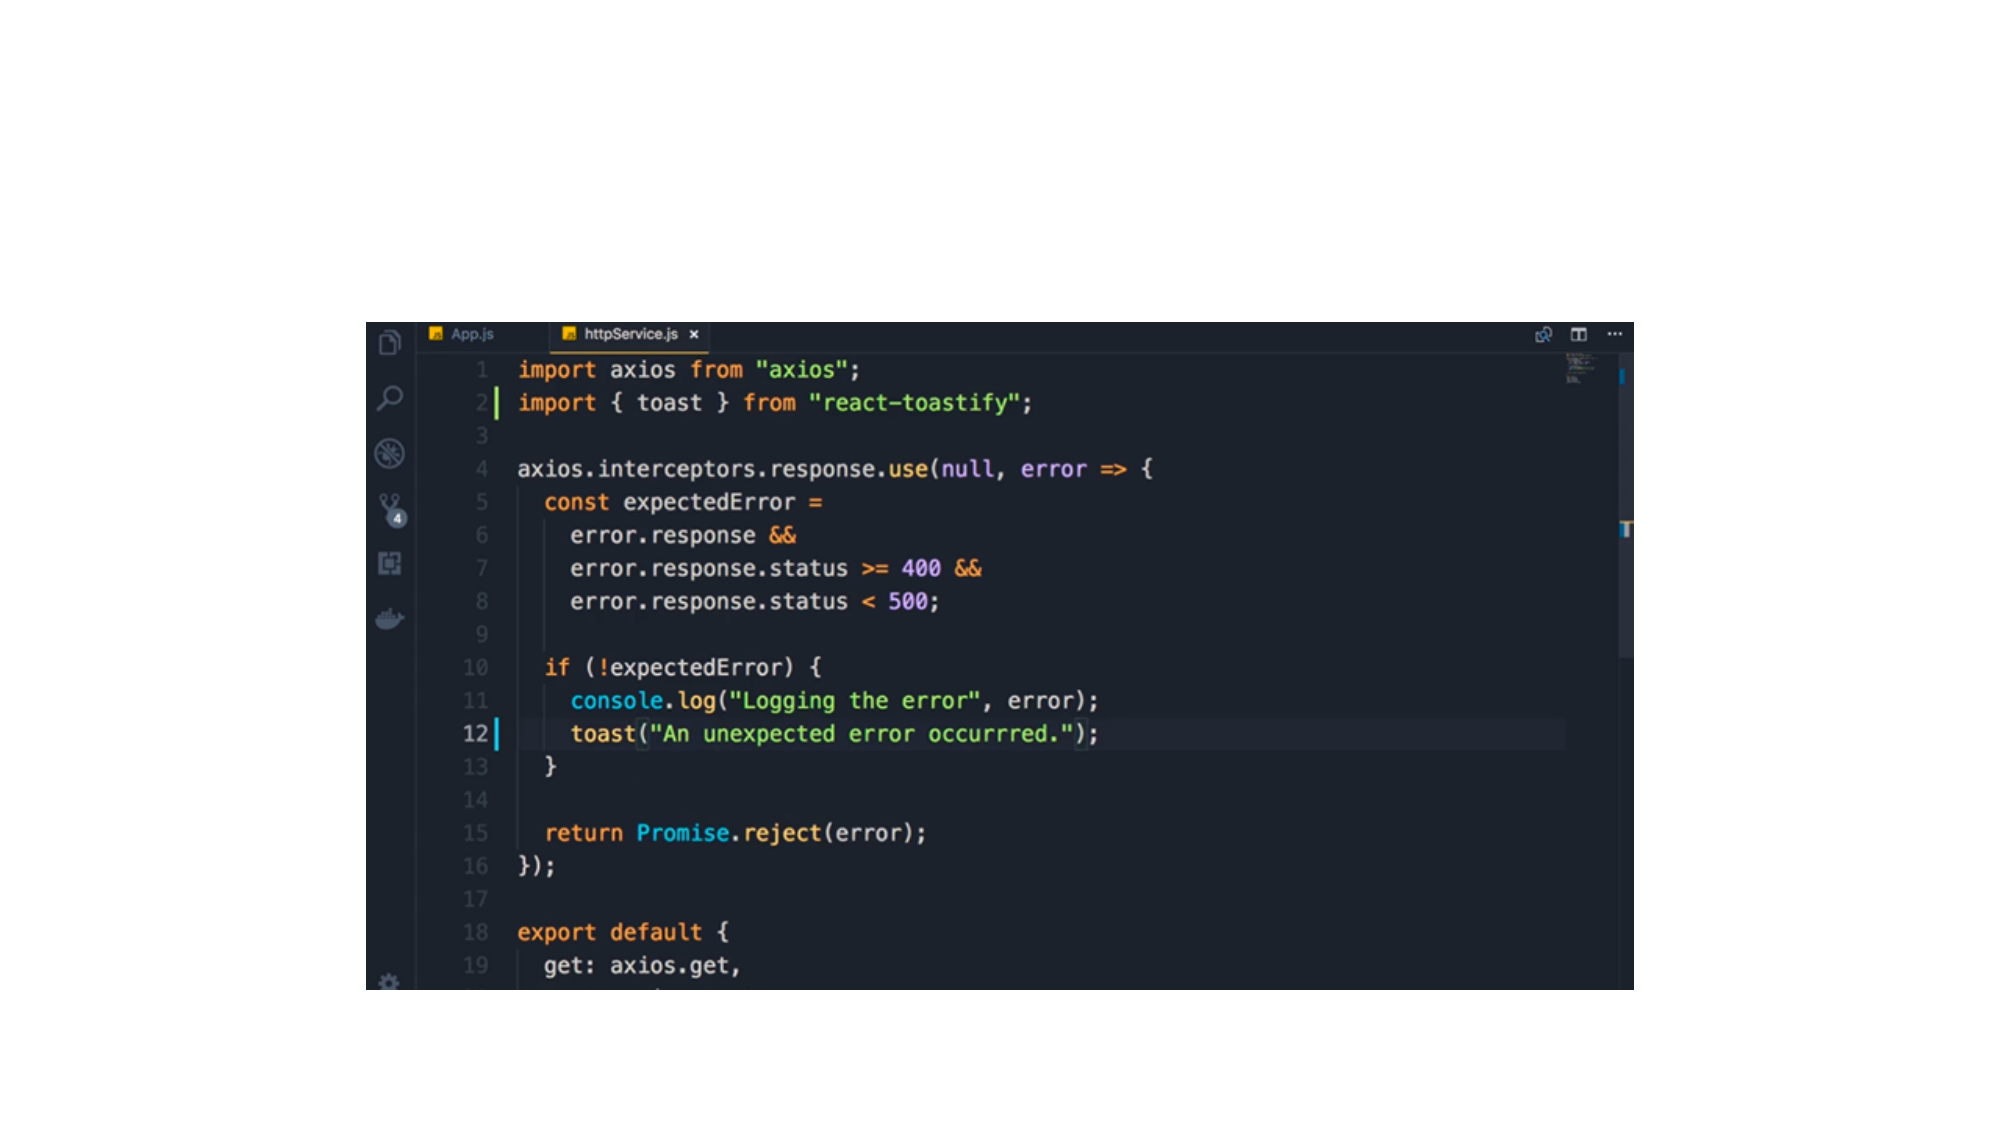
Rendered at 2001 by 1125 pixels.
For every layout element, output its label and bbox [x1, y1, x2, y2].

list [366, 322, 1634, 990]
